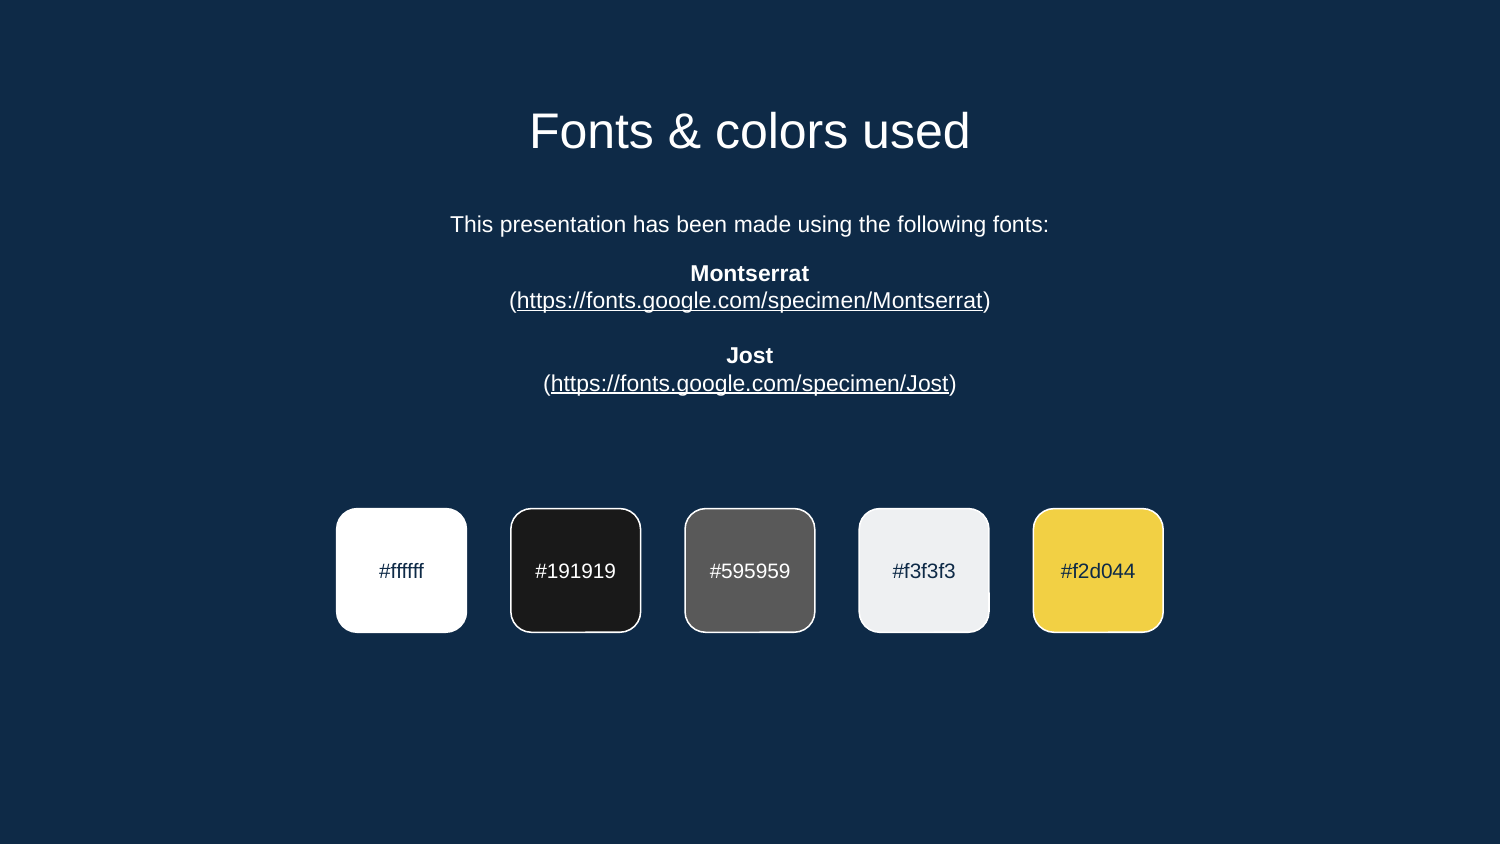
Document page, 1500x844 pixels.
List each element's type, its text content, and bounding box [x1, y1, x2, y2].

text_box #595959 [685, 534, 815, 607]
text_box [510, 607, 641, 633]
text_box #f2d044 [1033, 534, 1164, 607]
text_box [685, 607, 815, 633]
text_box #ffffff [336, 534, 467, 607]
text_box #f3f3f3 [859, 534, 989, 607]
title Fonts & colors used [117, 83, 1383, 163]
text_box This presentation has been made using the following fonts: Montserrat (https://fonts.google.com/specimen/Montserrat) Jost (https://fonts.google.com/specimen/Jost) [117, 194, 1383, 429]
text_box [336, 508, 467, 534]
text_box [685, 508, 815, 534]
text_box [1033, 607, 1164, 633]
text_box [859, 508, 989, 534]
text_box [510, 508, 641, 534]
text_box [1033, 508, 1164, 534]
text_box [336, 607, 467, 633]
text_box #191919 [510, 534, 641, 607]
text_box [859, 607, 989, 633]
